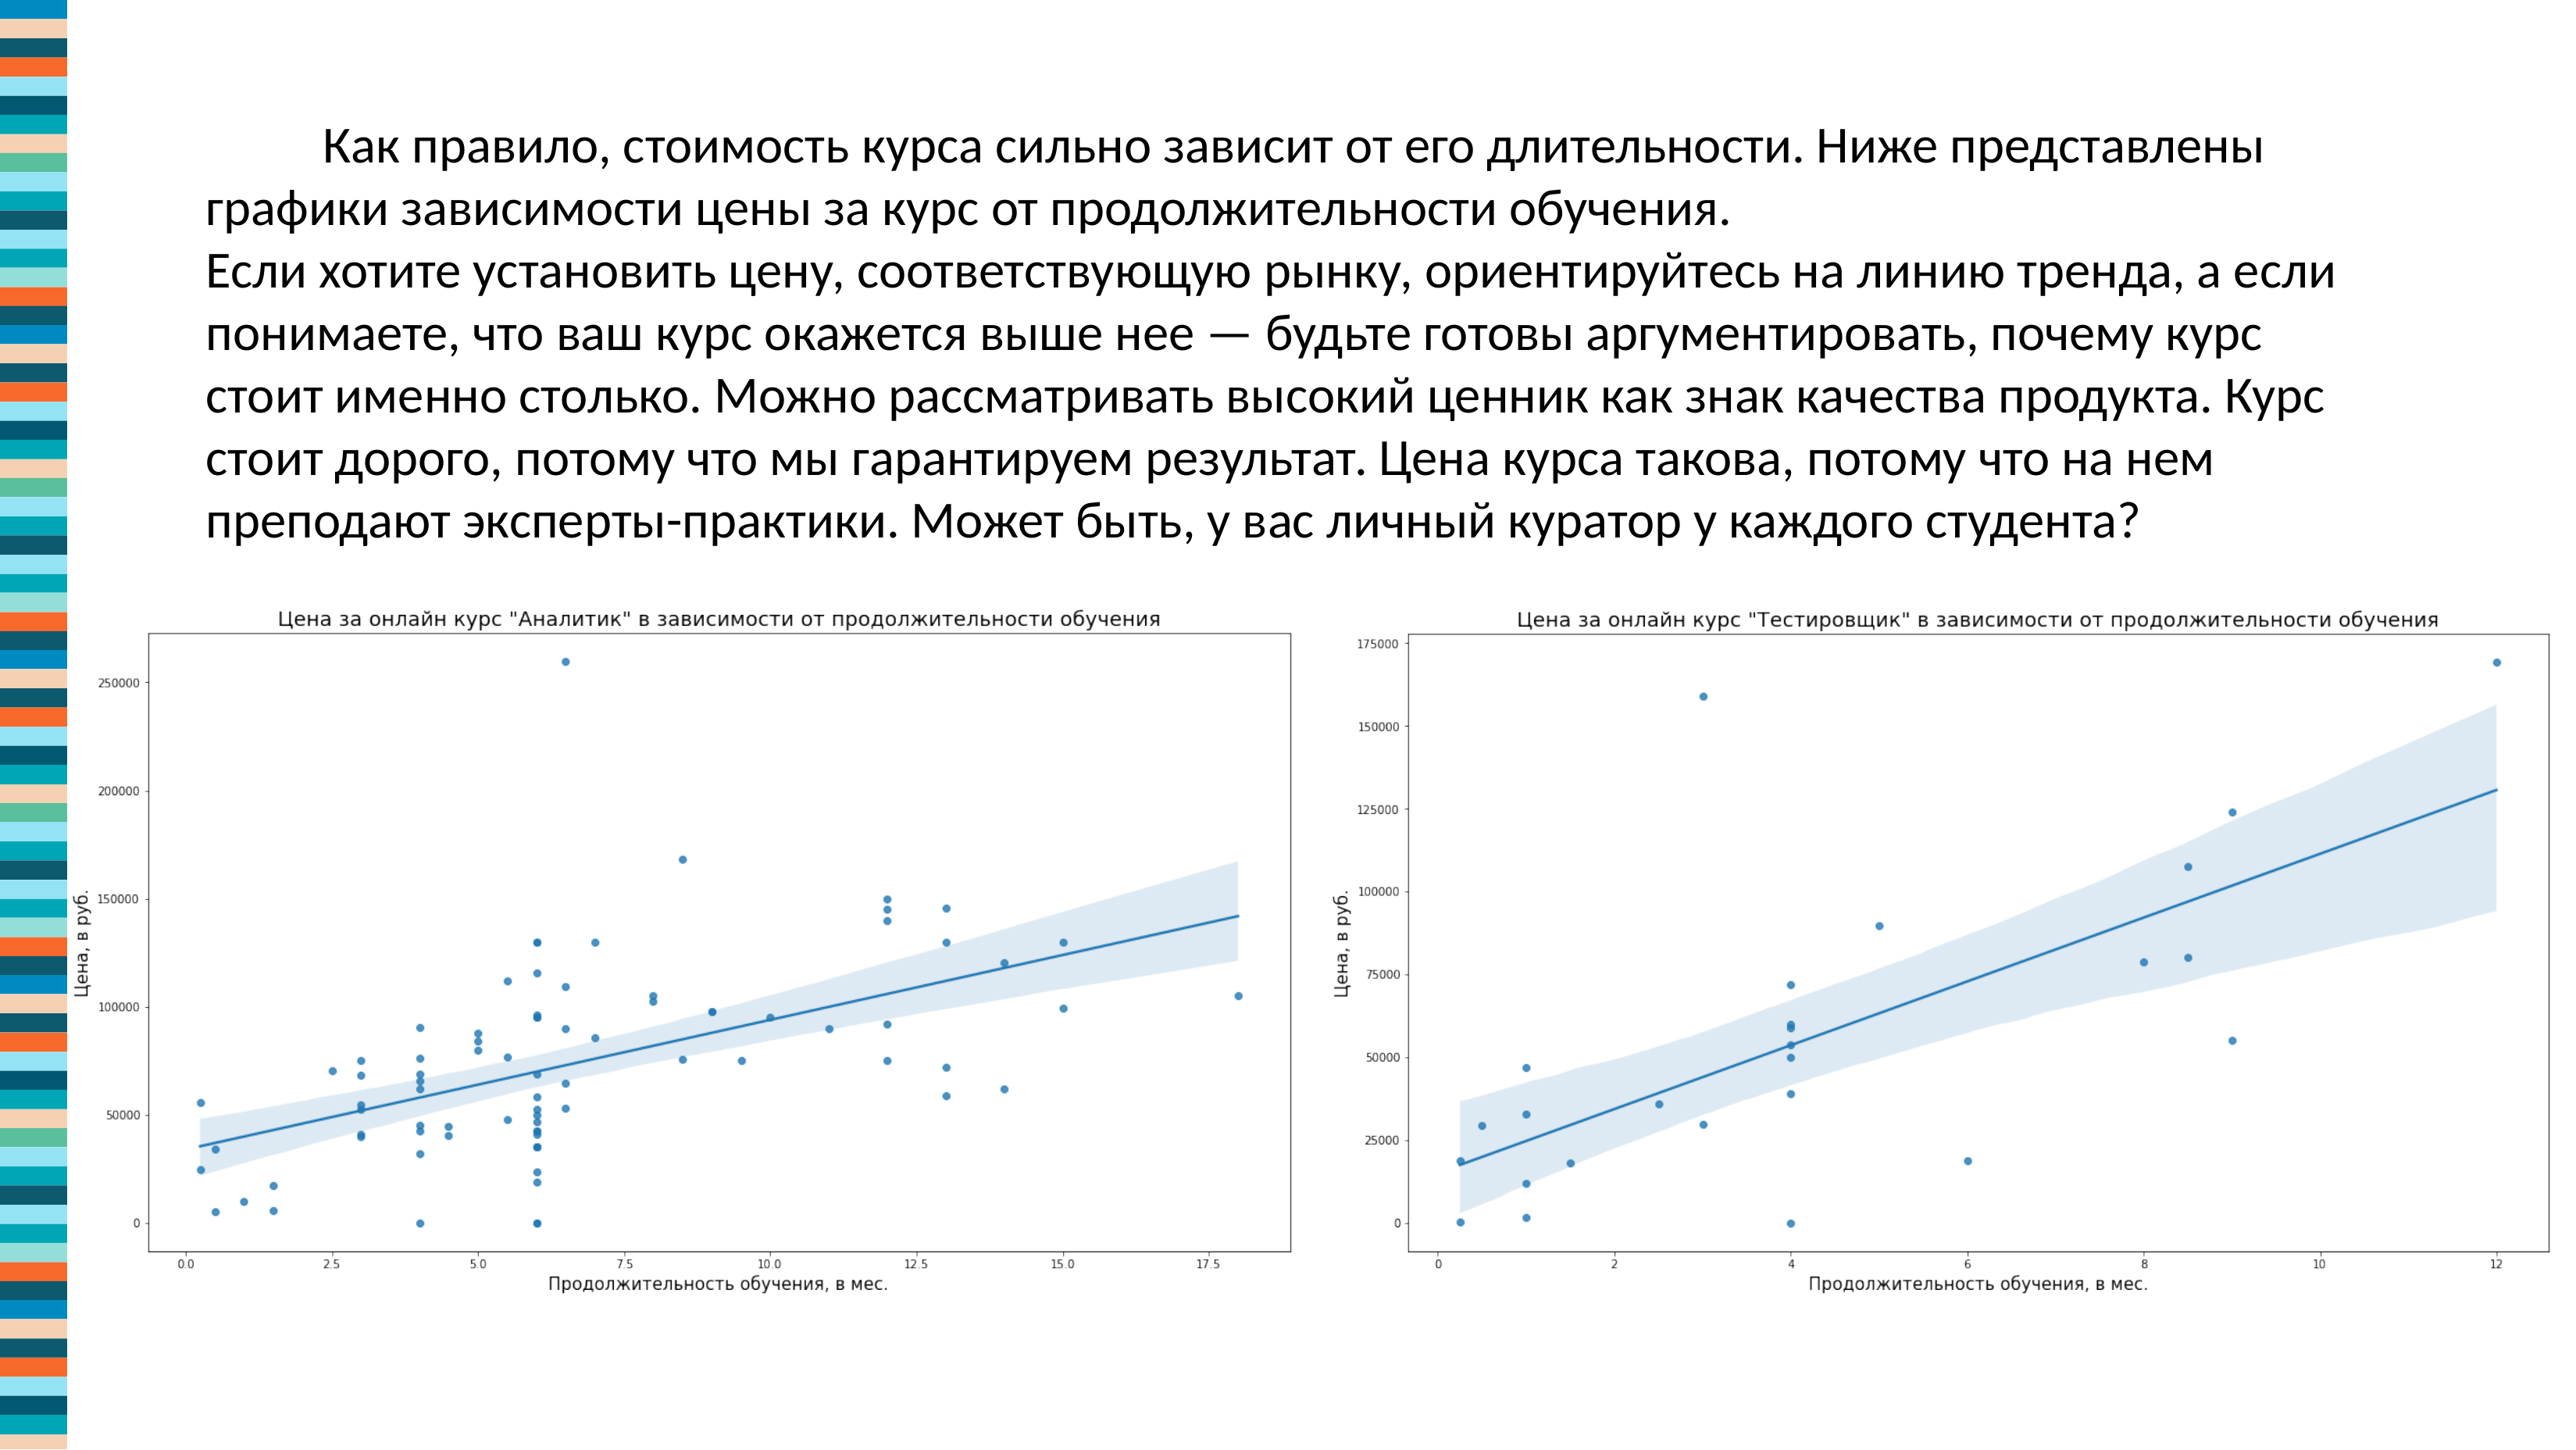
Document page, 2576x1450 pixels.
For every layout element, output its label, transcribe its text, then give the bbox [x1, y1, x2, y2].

picture [1326, 603, 2556, 1302]
text_box Как правило, стоимость курса сильно зависит от его длительности. Ниже представлены графики зависимости цены за курс от продолжительности обучения. Если хотите установить цену, соответствующую рынку, ориентируйтесь на линию тренда, а если понимаете, что ваш курс окажется выше нее — будьте готовы аргументировать, почему курс стоит именно столько. Можно рассматривать высокий ценник как знак качества продукта. Курс стоит дорого, потому что мы гарантируем результат. Цена курса такова, потому что на нем преподают эксперты-практики. Может быть, у вас личный куратор у каждого студента? [194, 105, 2382, 555]
picture [66, 602, 1298, 1302]
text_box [0, 0, 68, 1450]
